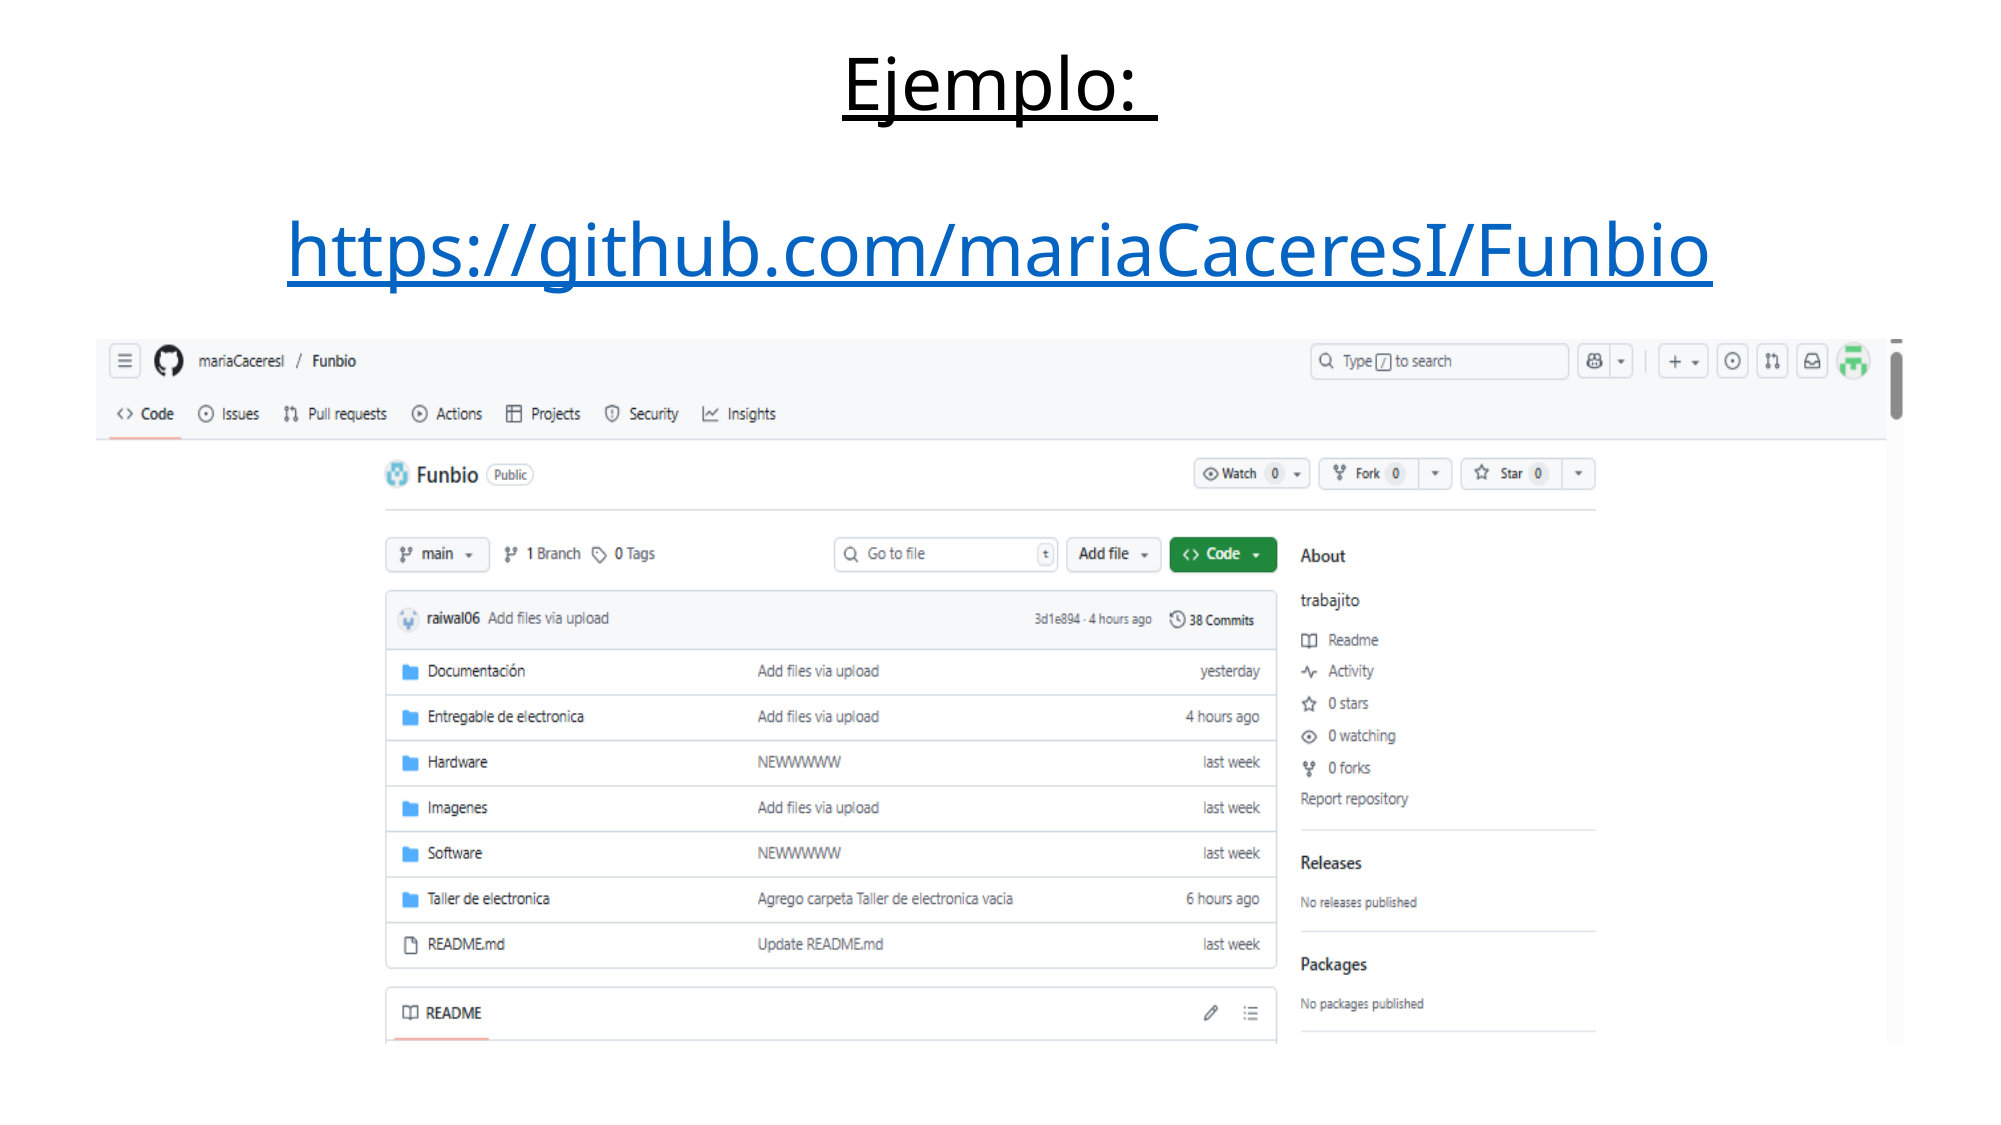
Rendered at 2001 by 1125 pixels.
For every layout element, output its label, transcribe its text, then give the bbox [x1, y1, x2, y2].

text_box Ejemplo: https://github.com/mariaCaceresI/Funbio [87, 39, 1913, 191]
picture [96, 339, 1904, 1044]
